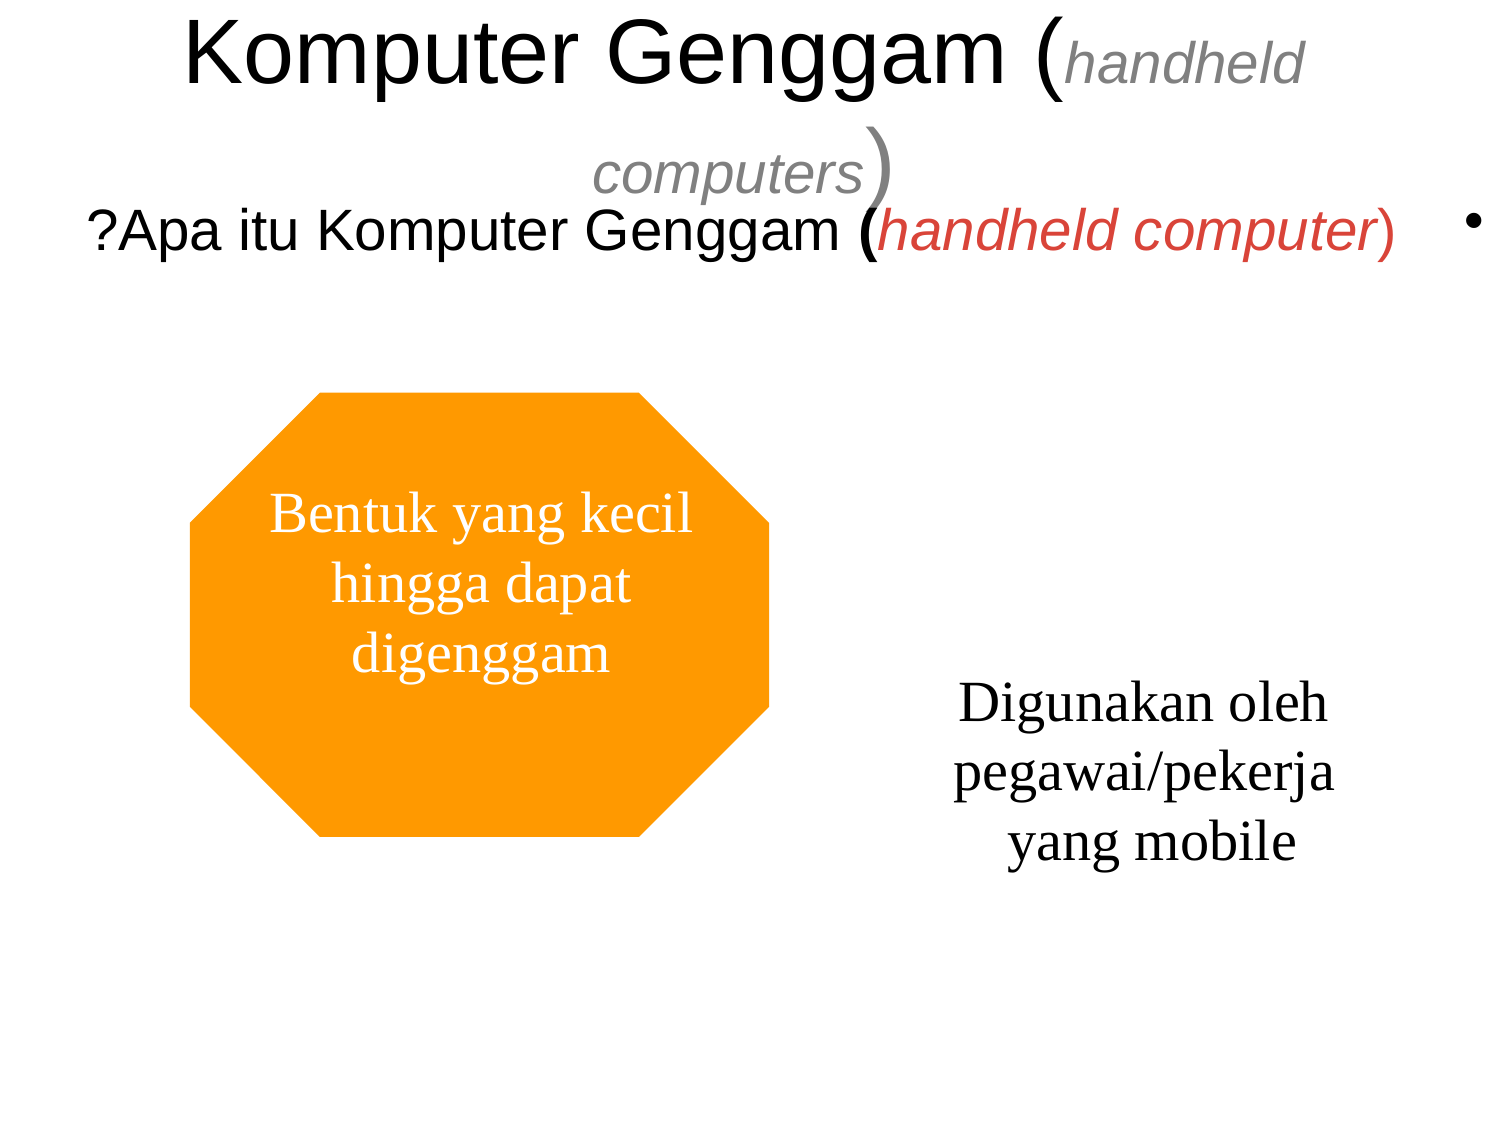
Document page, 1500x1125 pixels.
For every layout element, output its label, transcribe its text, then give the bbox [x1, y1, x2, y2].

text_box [843, 554, 1424, 1000]
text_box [189, 392, 770, 838]
list Apa itu Komputer Genggam (handheld computer)? [29, 184, 1500, 280]
title Komputer Genggam (handheld computers) [76, 33, 1412, 170]
